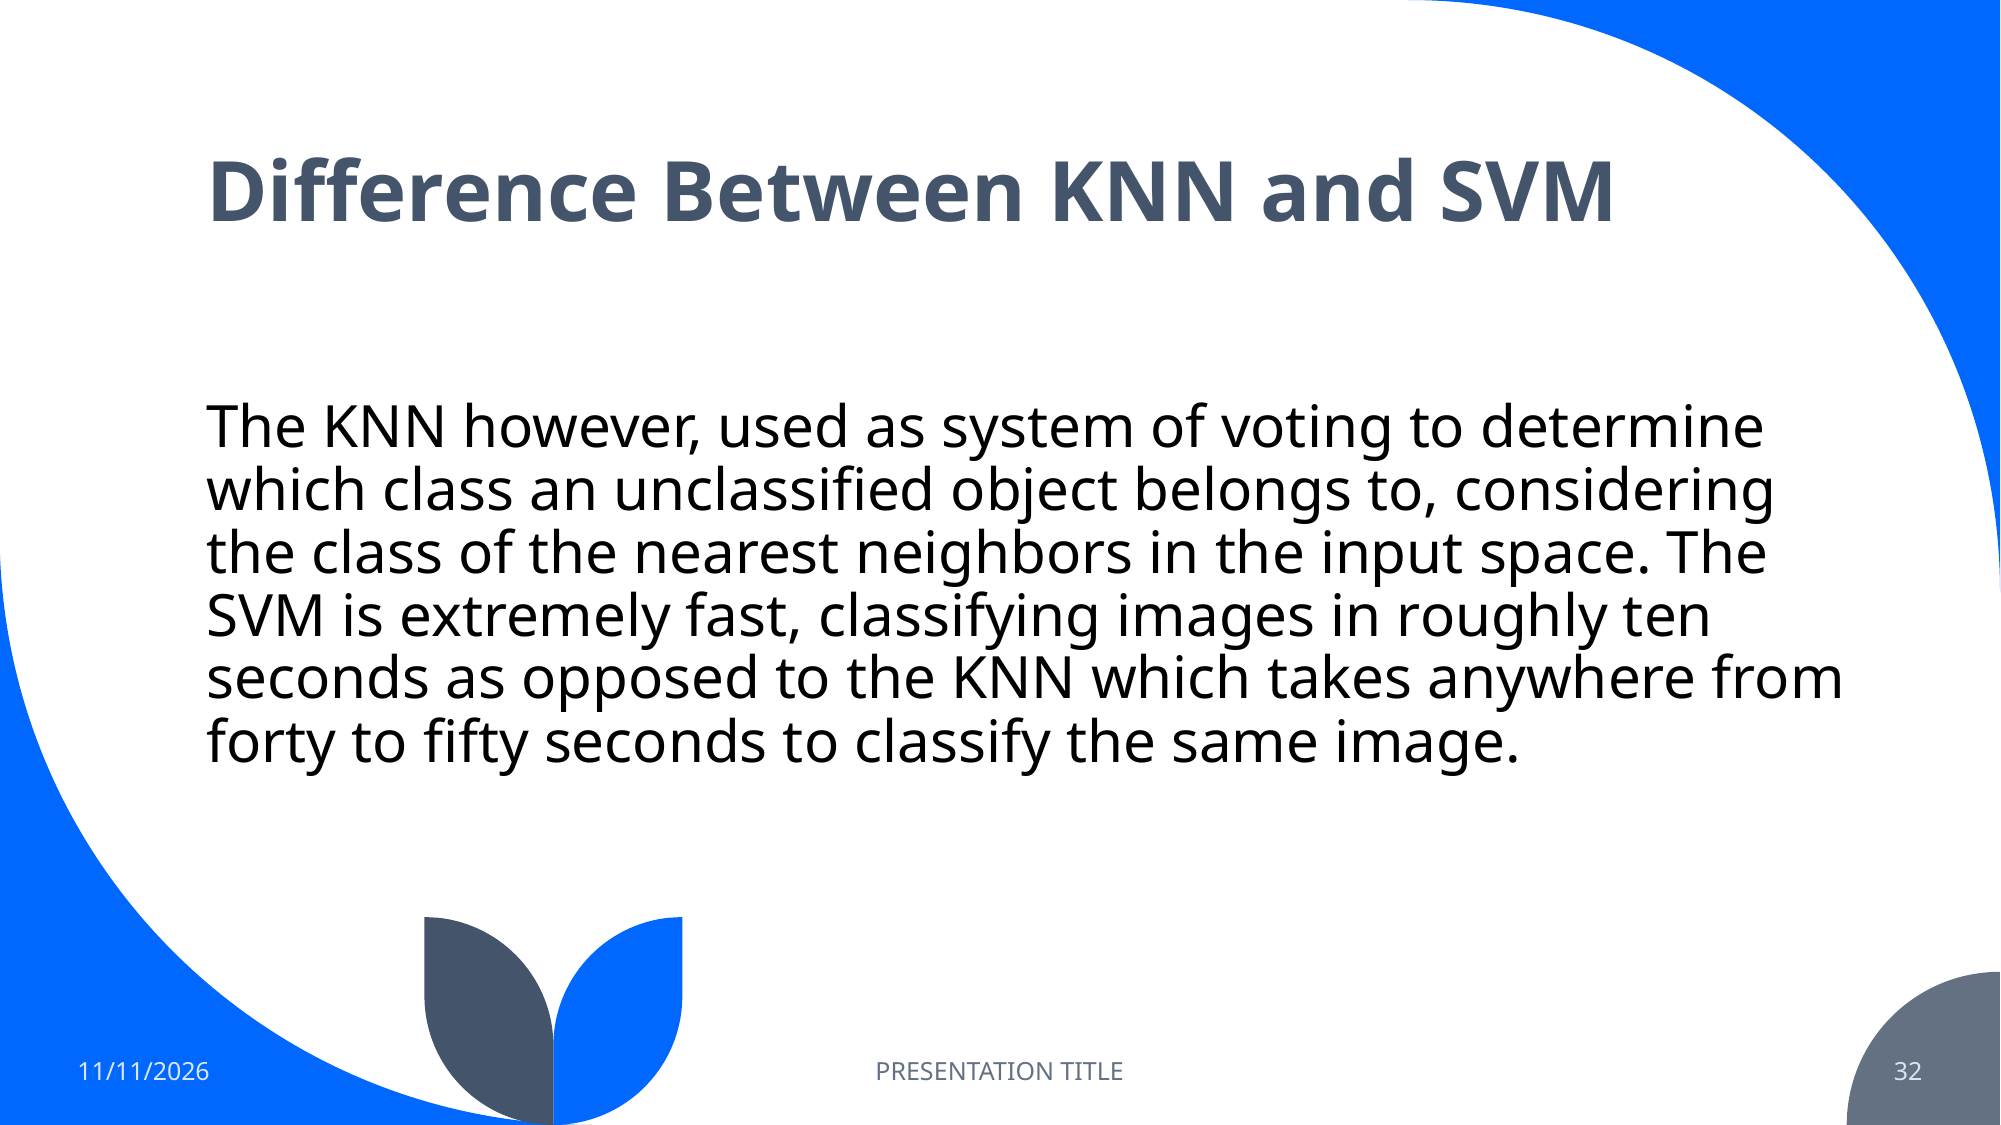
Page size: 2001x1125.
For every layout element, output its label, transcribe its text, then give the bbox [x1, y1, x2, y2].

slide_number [62, 1042, 353, 1103]
footer PRESENTATION TITLE [662, 1042, 1338, 1103]
title Difference Between KNN and SVM [191, 62, 1796, 247]
list The KNN however, used as system of voting to determine which class an unclassified object belongs to, considering the class of the nearest neighbors in the input space. The SVM is extremely fast, classifying images in roughly ten seconds as opposed to the KNN which takes anywhere from forty to fifty seconds to classify the same image. [191, 389, 1886, 788]
slide_number 32 [1665, 1042, 1938, 1103]
